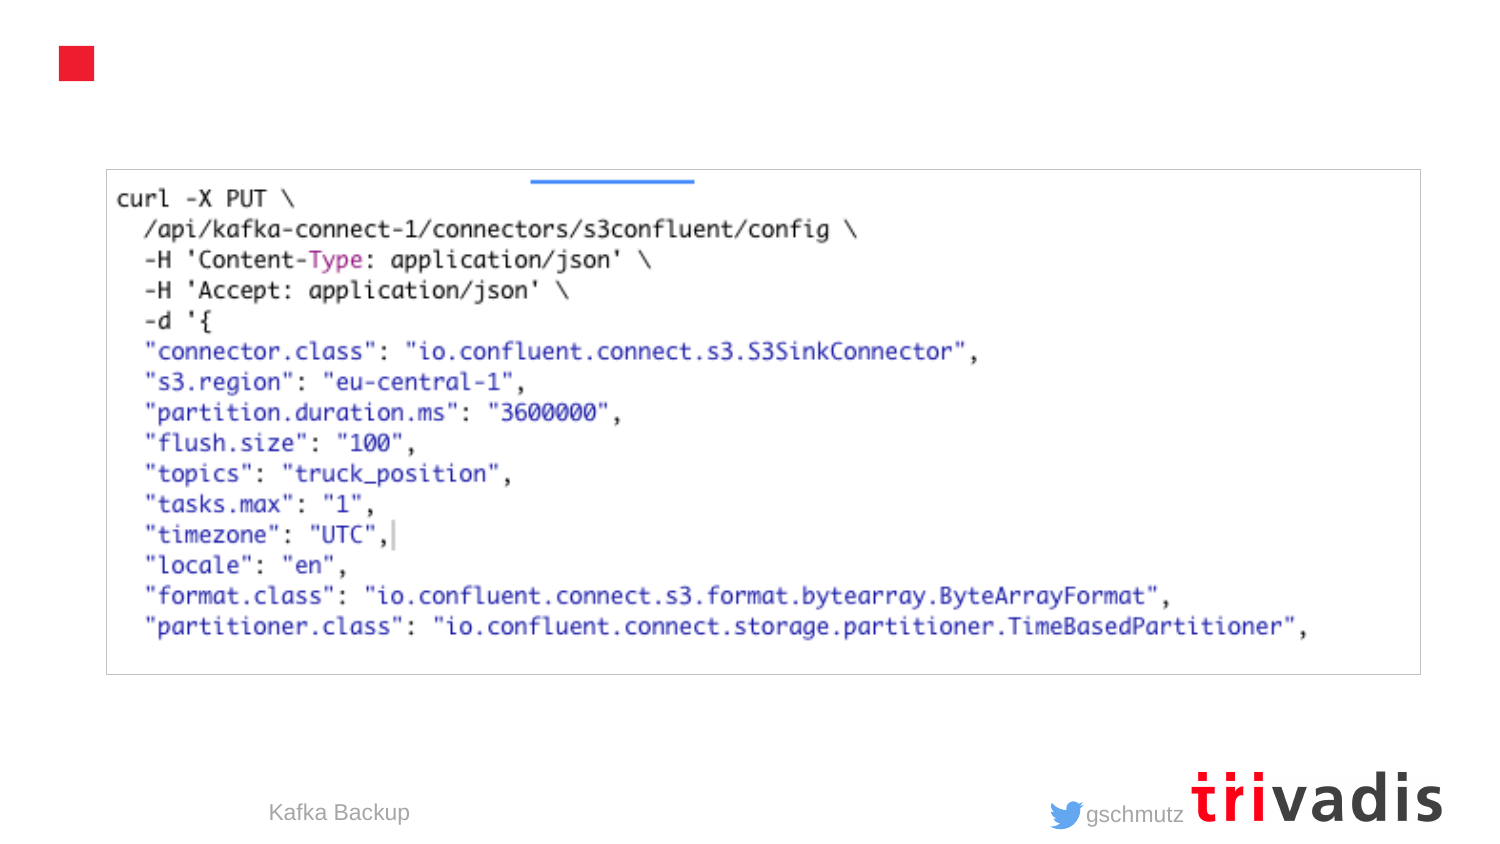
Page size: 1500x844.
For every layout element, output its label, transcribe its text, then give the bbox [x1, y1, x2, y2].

footer Kafka Backup [253, 788, 1046, 834]
picture [1046, 796, 1089, 834]
picture [1191, 771, 1442, 823]
picture [106, 169, 1421, 675]
